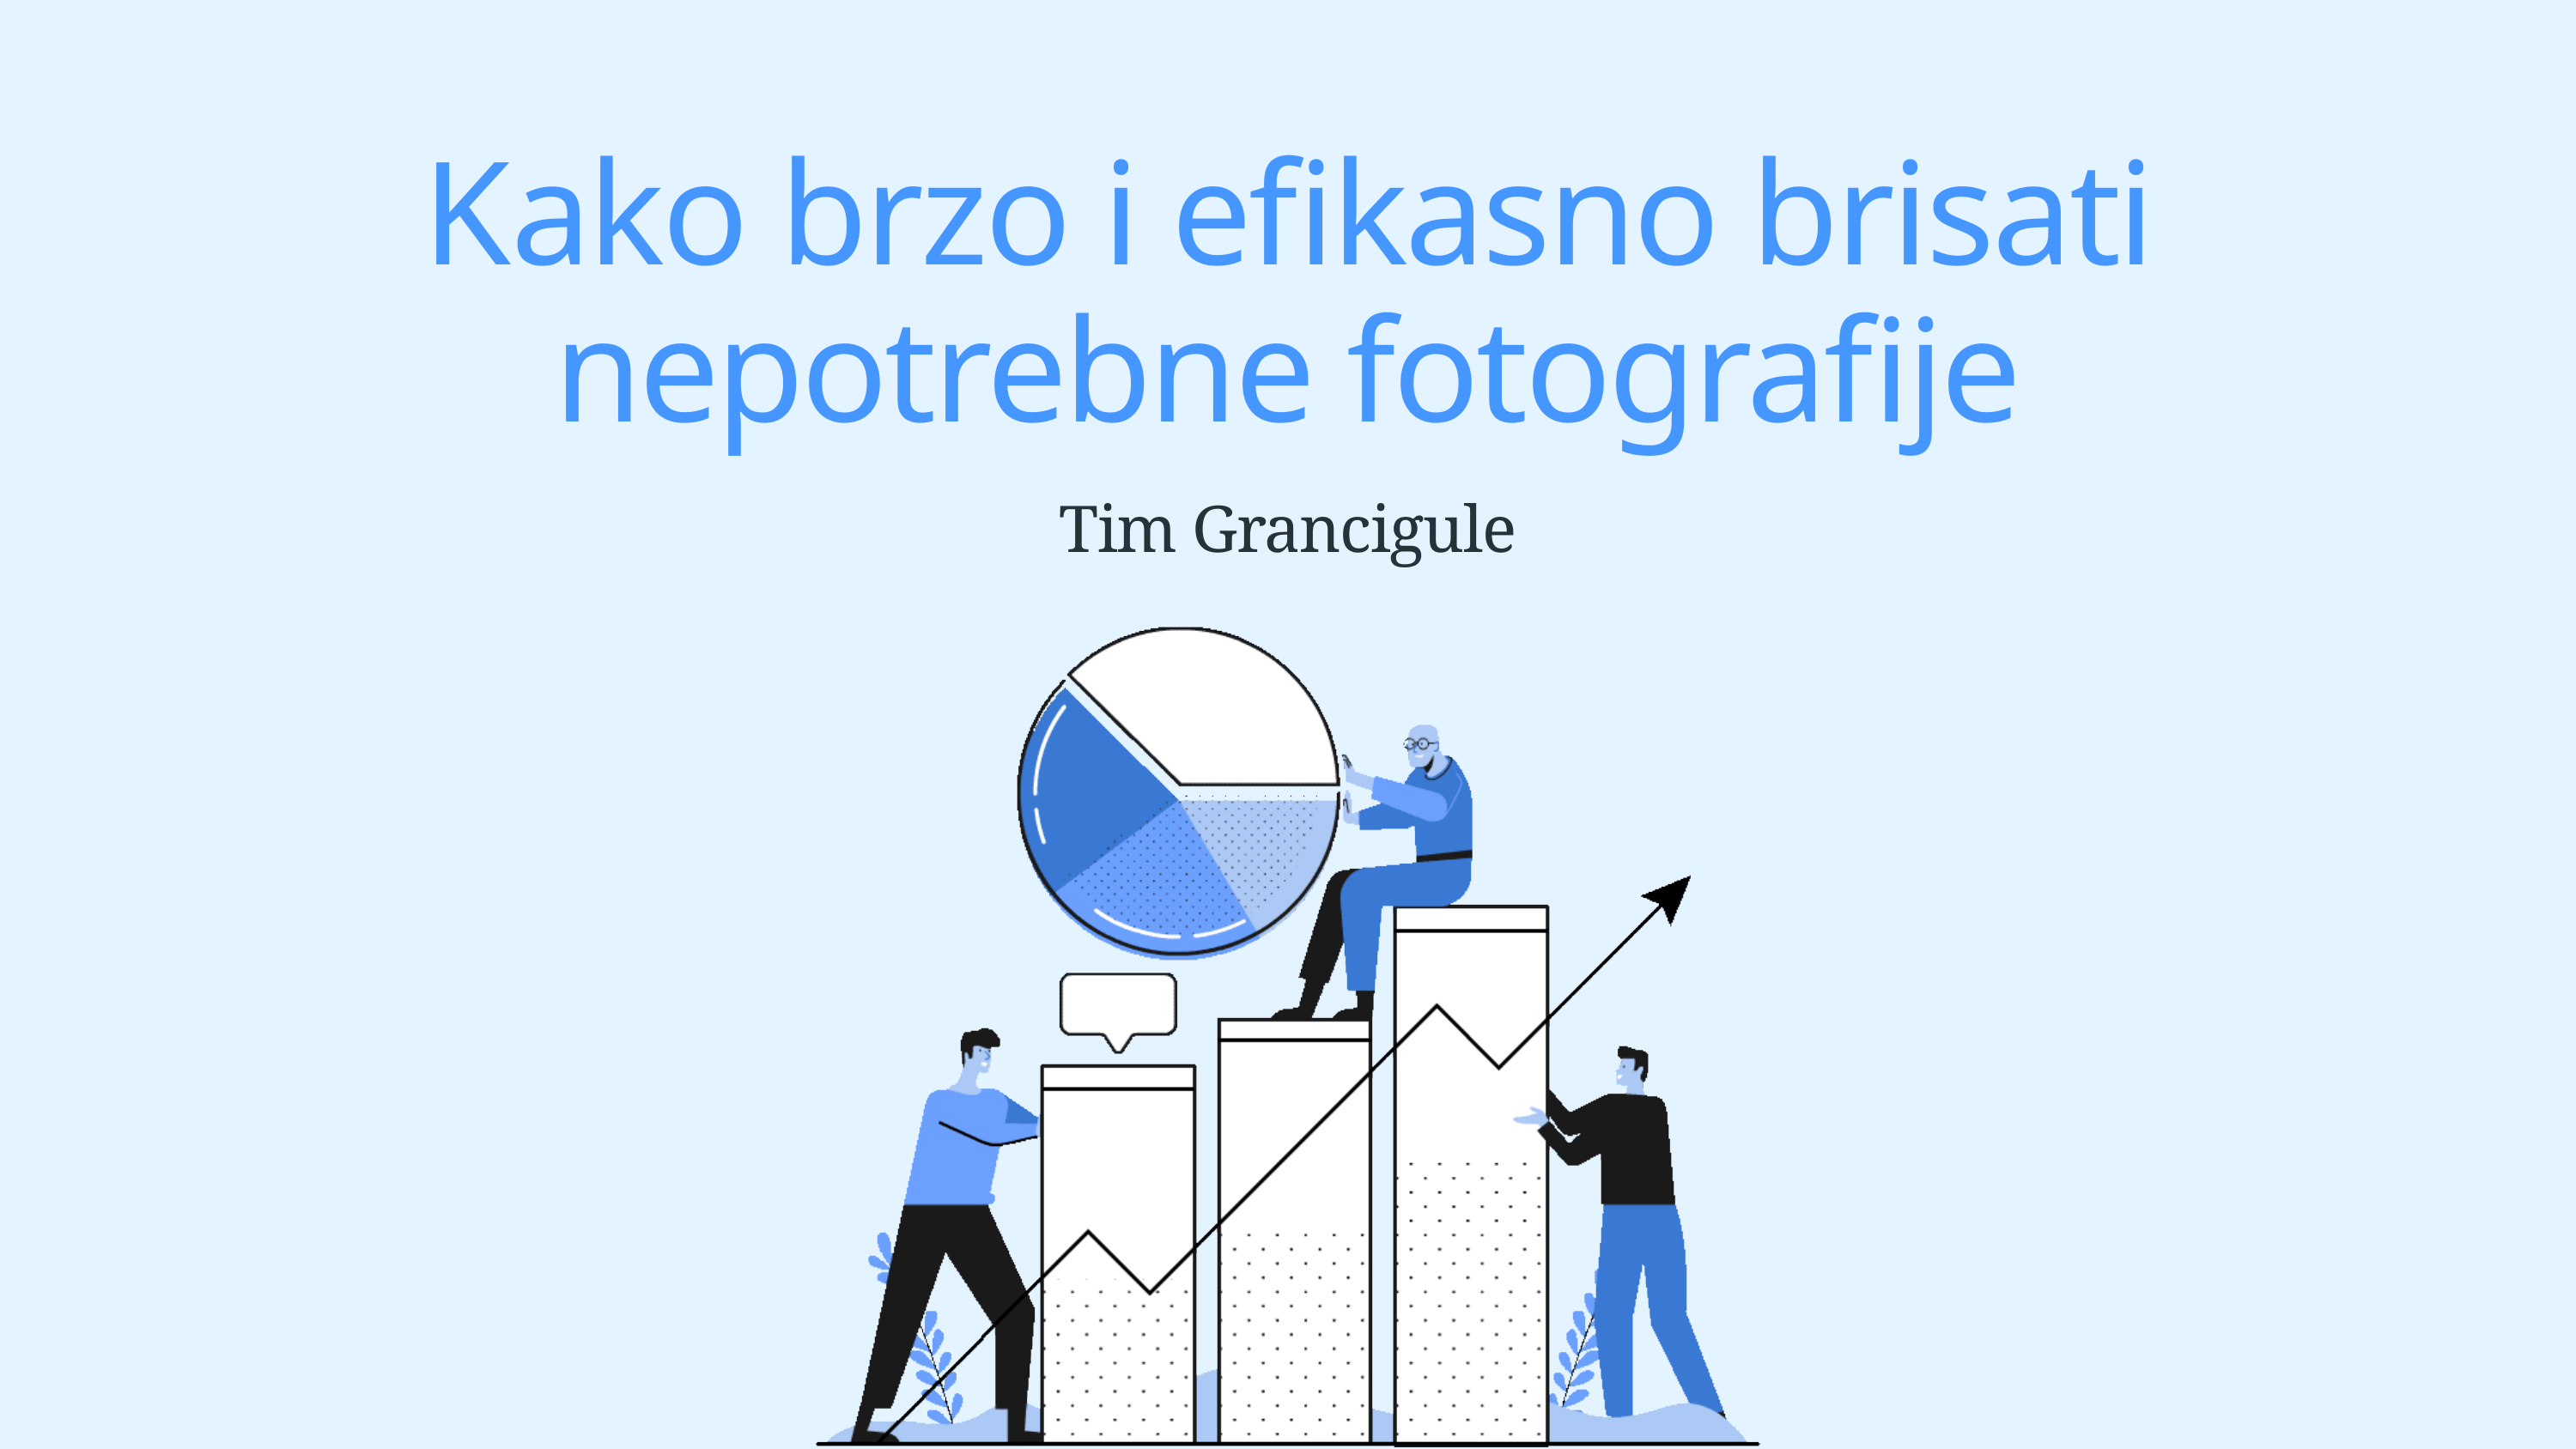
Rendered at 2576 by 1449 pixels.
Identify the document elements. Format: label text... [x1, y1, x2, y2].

picture [816, 626, 1760, 1448]
text_box Tim Grancigule [972, 486, 1604, 565]
text_box Kako brzo i efikasno brisati nepotrebne fotografije [205, 136, 2371, 451]
